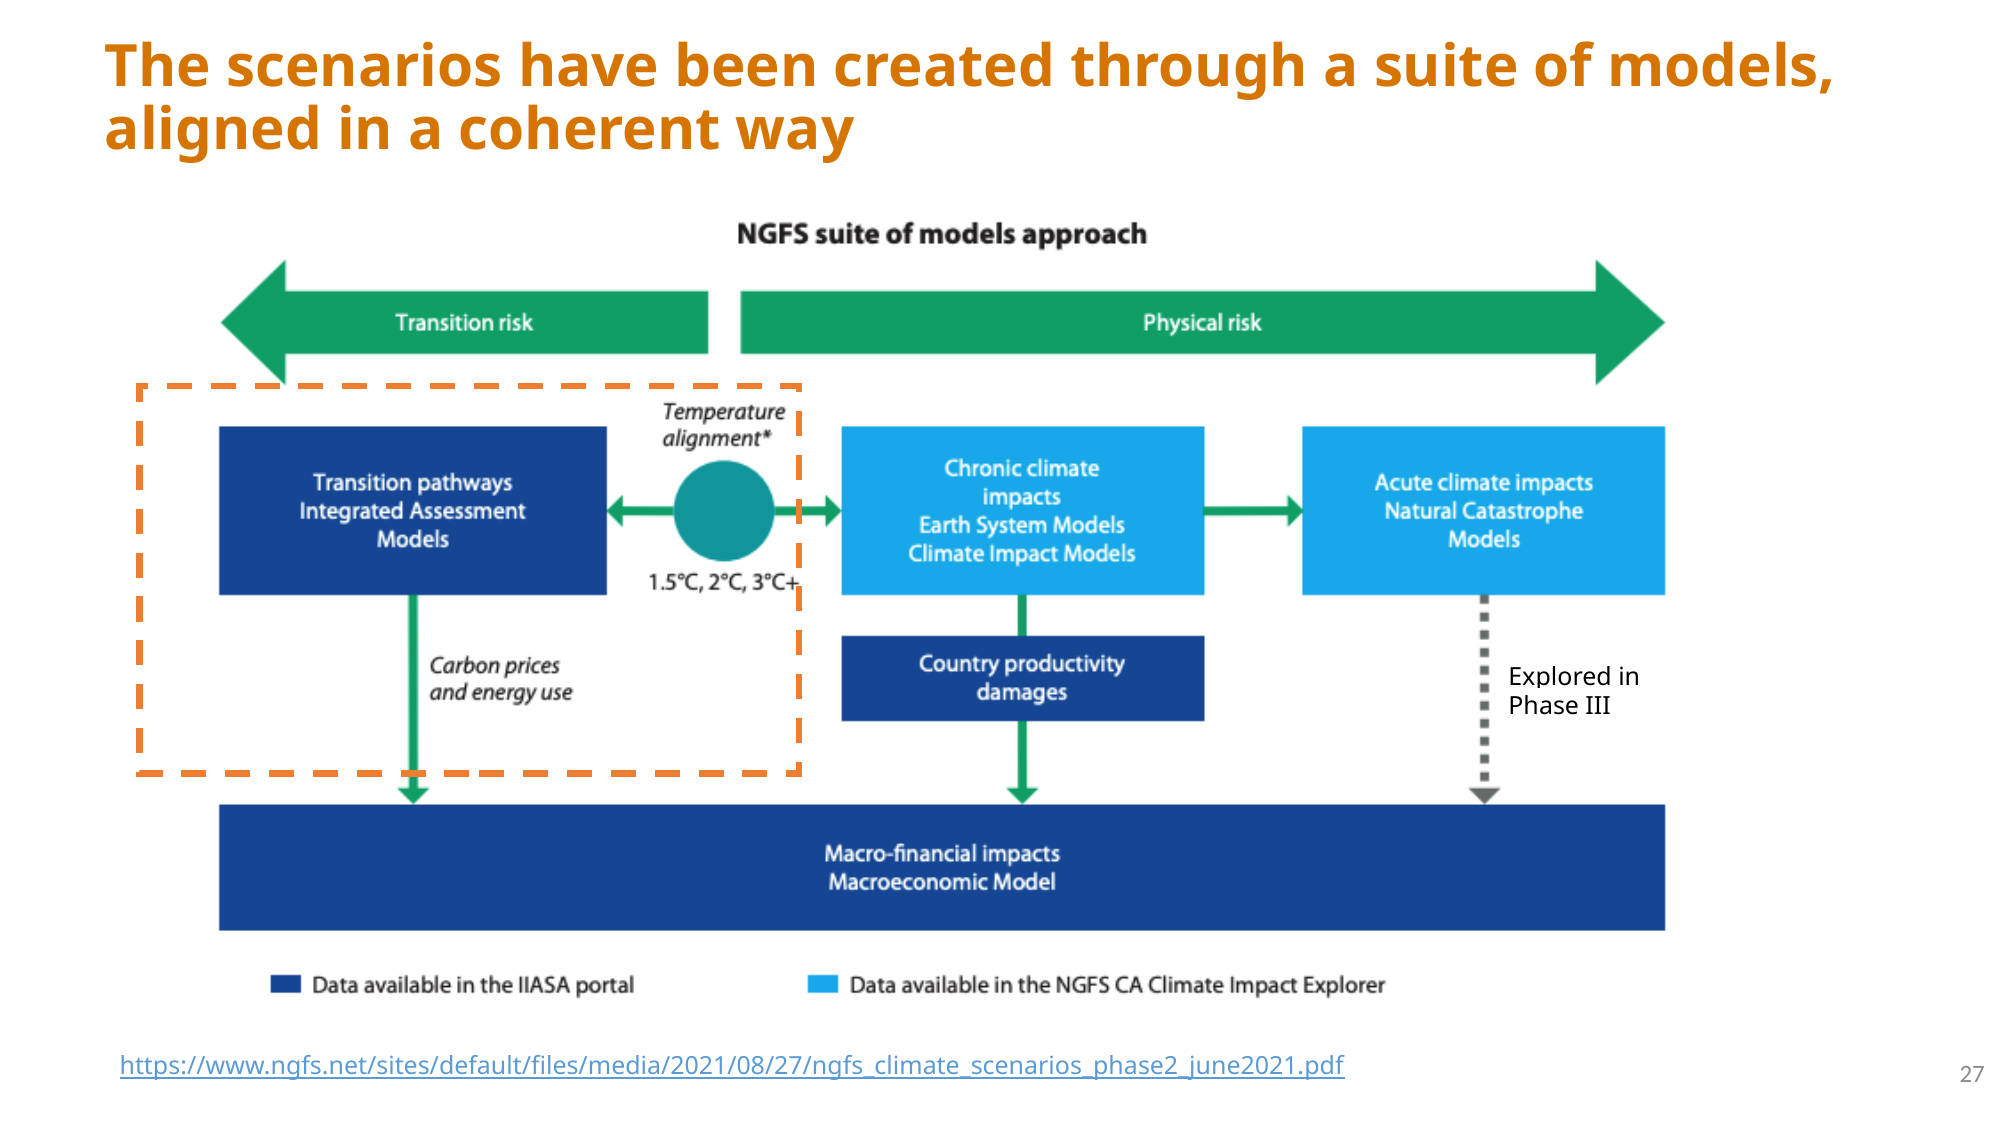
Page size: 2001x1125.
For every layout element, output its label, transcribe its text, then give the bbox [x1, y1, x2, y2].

text_box [138, 385, 199, 775]
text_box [199, 196, 1712, 1018]
text_box https://www.ngfs.net/sites/default/files/media/2021/08/27/ngfs_climate_scenarios_phase2_june2021.pdf [104, 1042, 1999, 1088]
slide_number 27 [1550, 1042, 2000, 1103]
text_box The scenarios have been created through a suite of models, aligned in a coherent way [104, 36, 1931, 163]
